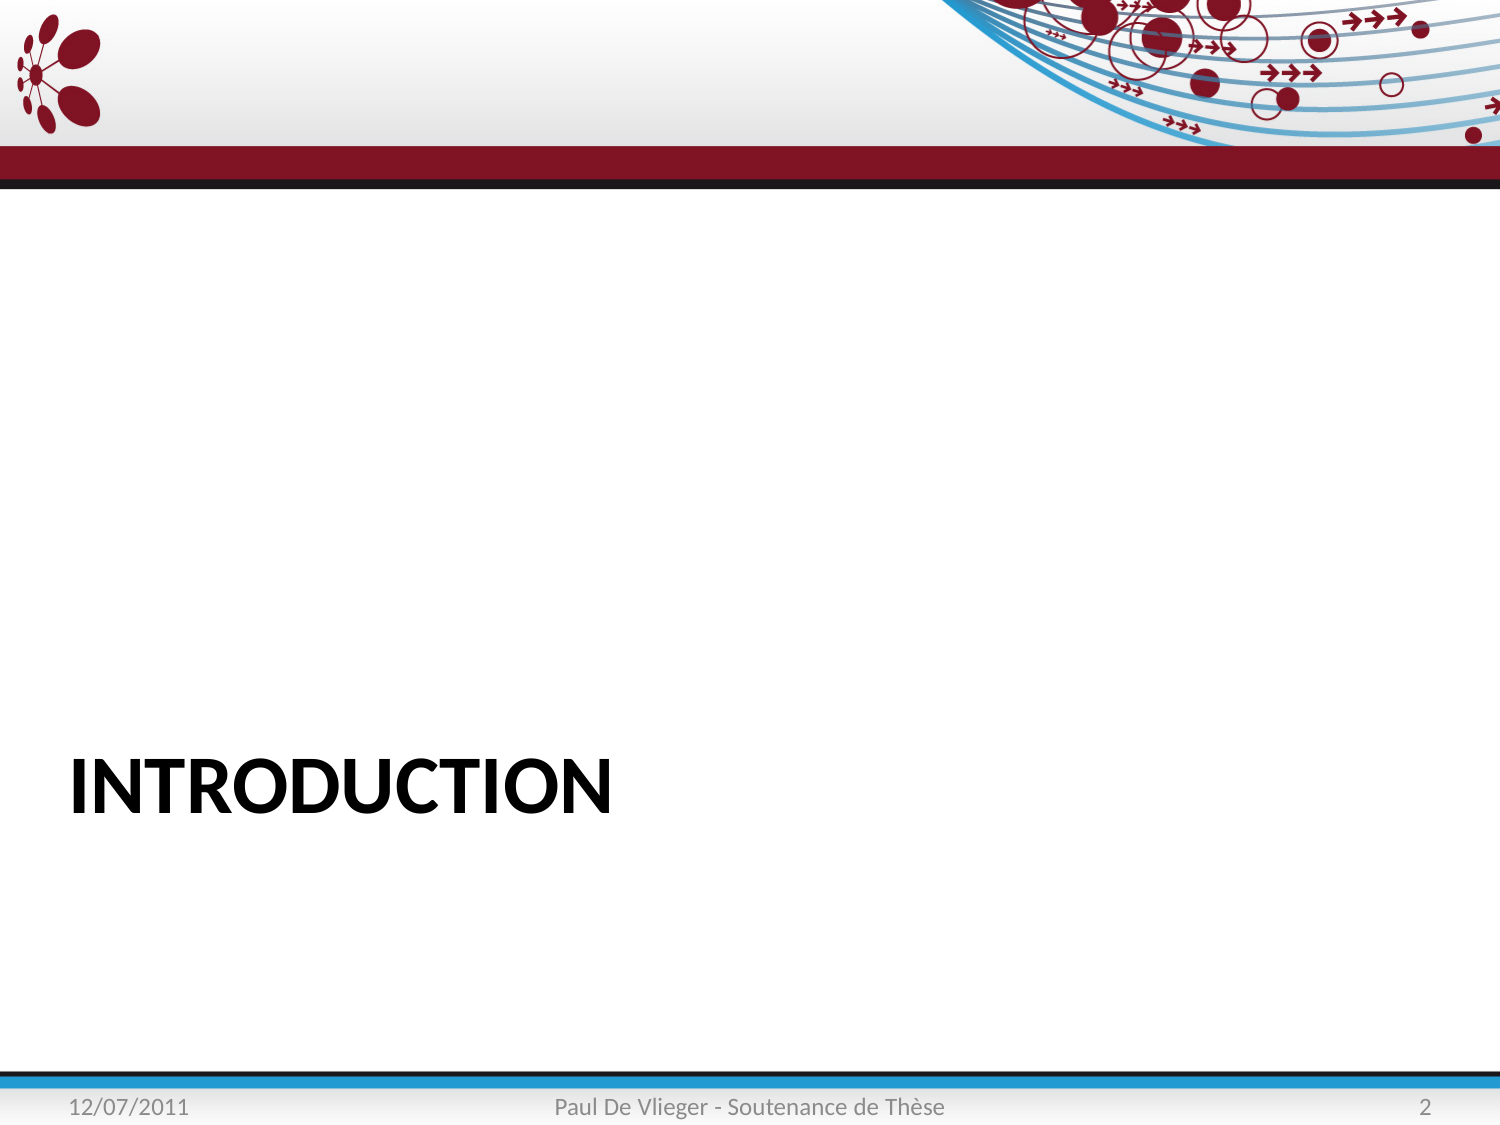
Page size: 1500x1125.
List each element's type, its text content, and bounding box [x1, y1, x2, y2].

title Introduction [53, 722, 1447, 947]
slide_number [53, 1087, 404, 1124]
footer Paul De Vlieger - Soutenance de Thèse [512, 1087, 988, 1124]
picture [0, 0, 1500, 1125]
slide_number 2 [1096, 1087, 1447, 1124]
